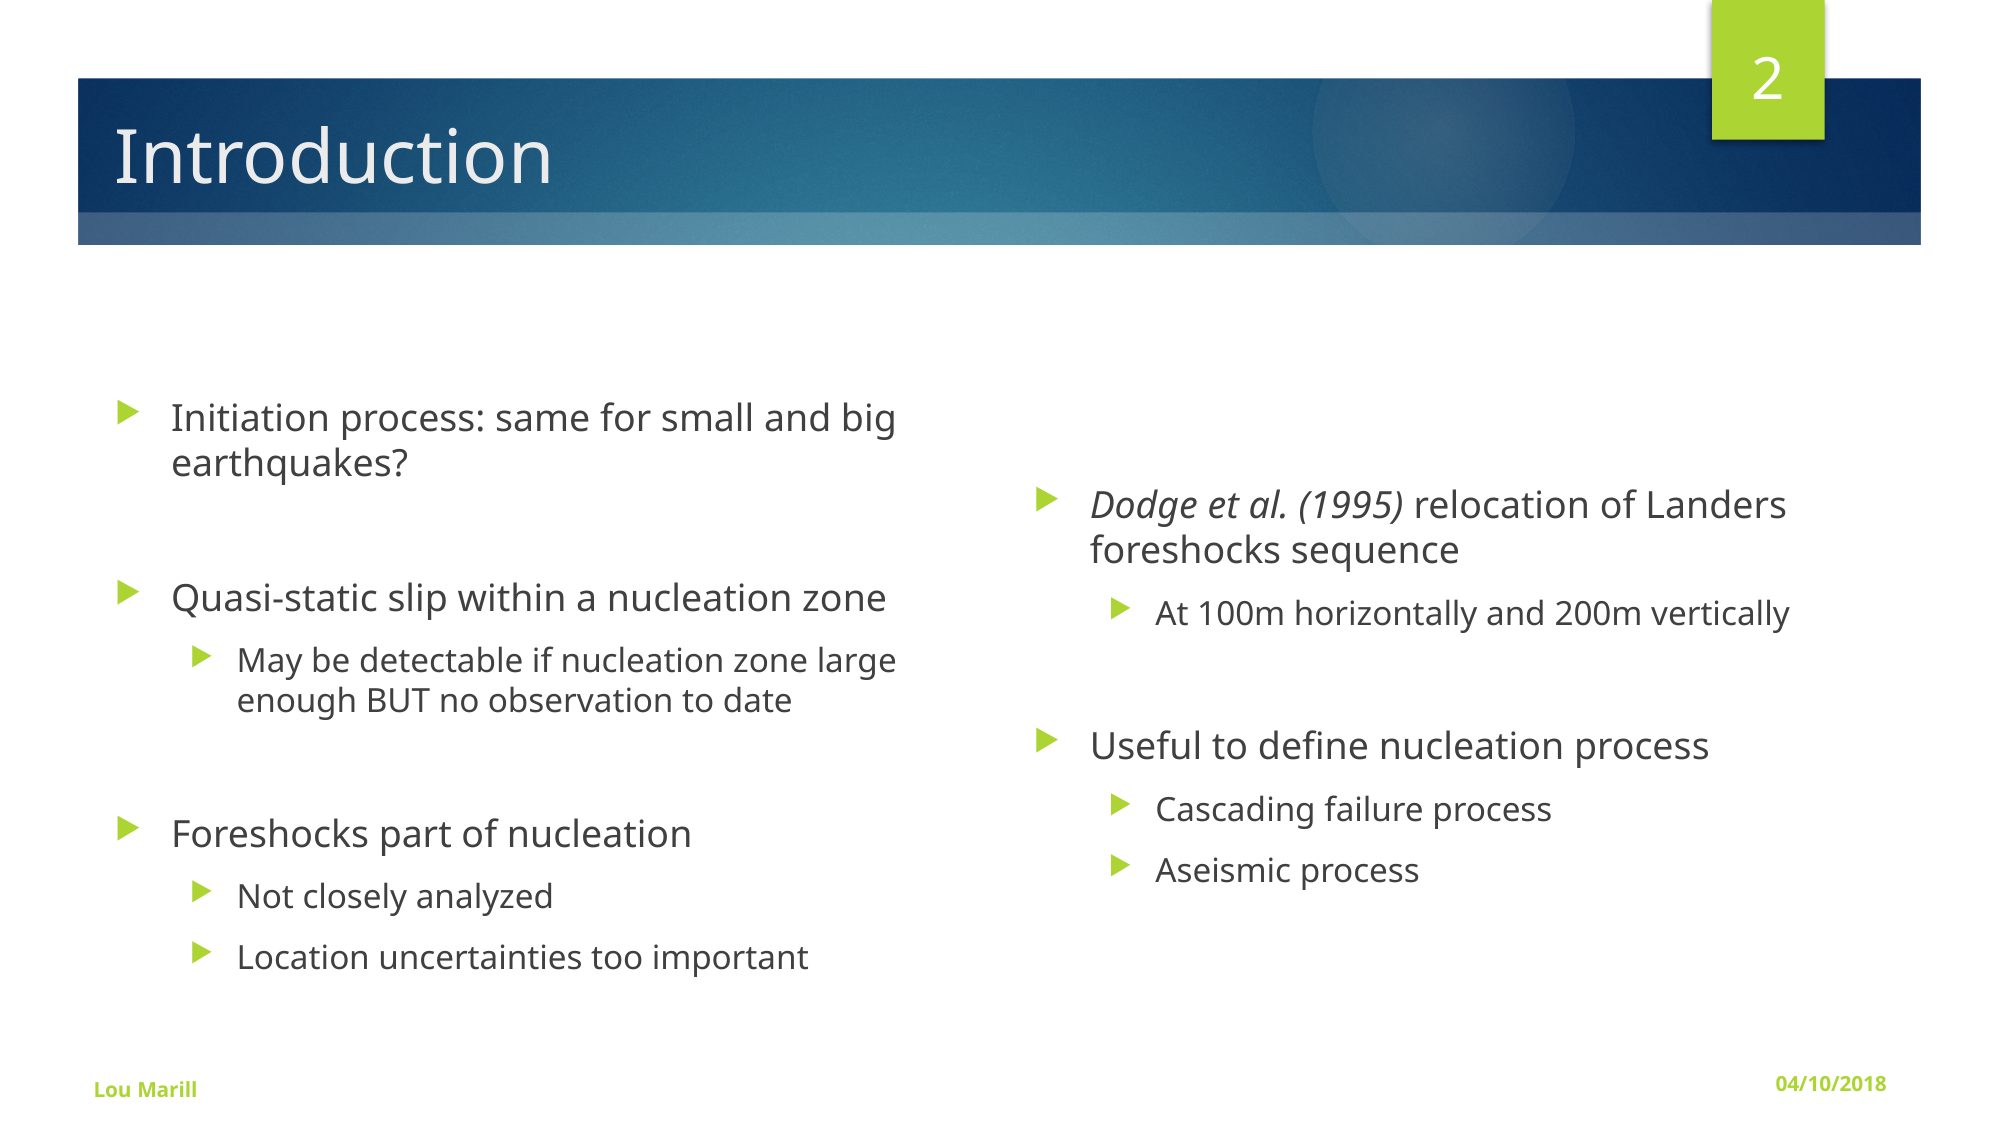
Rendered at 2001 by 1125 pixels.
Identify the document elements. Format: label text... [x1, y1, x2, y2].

footer Lou Marill [78, 1062, 712, 1113]
list Initiation process: same for small and big earthquakes? Quasi-static slip within a nucleation zone May be detectable if nucleation zone large enough BUT no observation to date Foreshocks part of nucleation Not closely analyzed Location uncertainties too important [99, 244, 981, 1125]
list Dodge et al. (1995) relocation of Landers foreshocks sequence At 100m horizontally and 200m vertically Useful to define nucleation process Cascading failure process Aseismic process [1018, 244, 1902, 1125]
title Introduction [99, 95, 1902, 212]
slide_number 2 [1697, 1, 1840, 128]
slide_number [1739, 1062, 1902, 1113]
